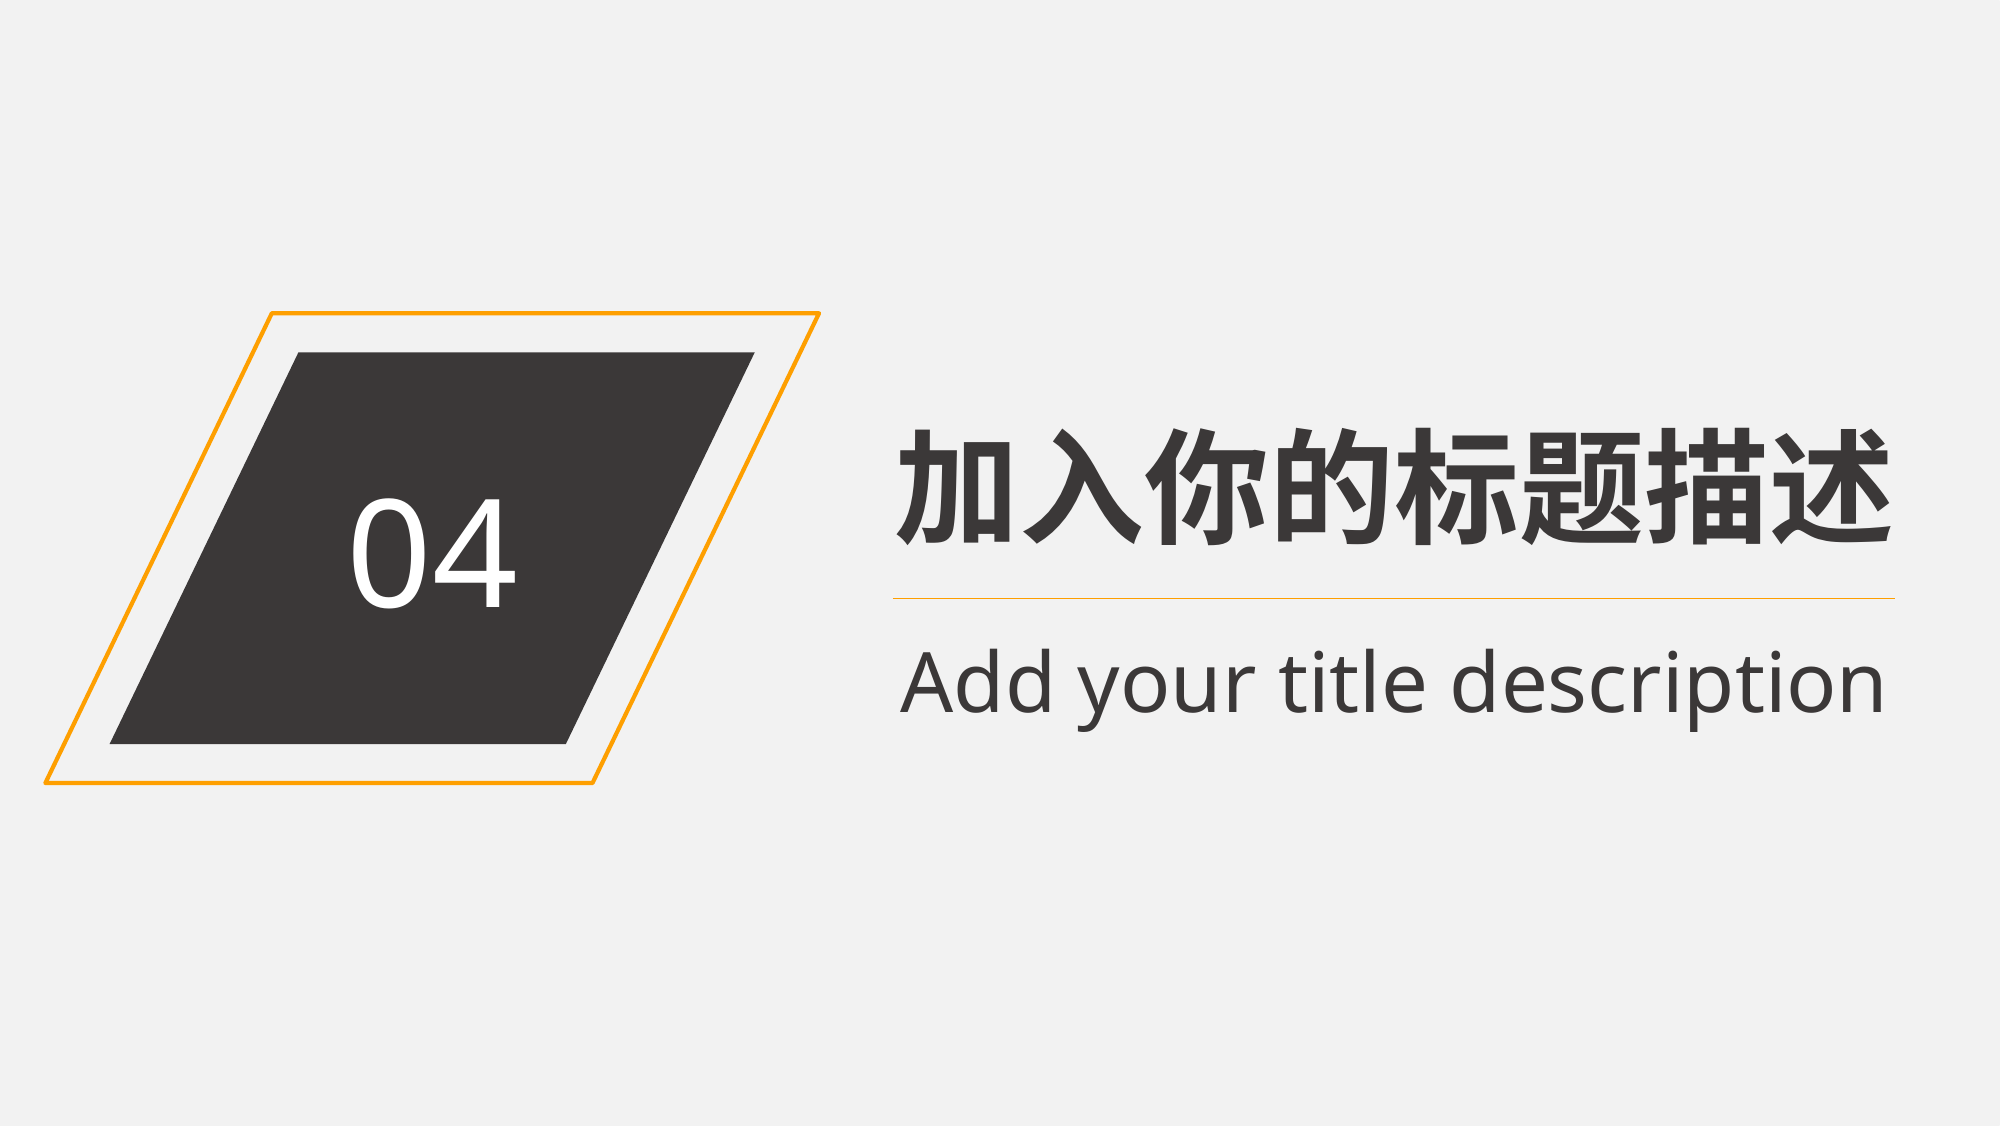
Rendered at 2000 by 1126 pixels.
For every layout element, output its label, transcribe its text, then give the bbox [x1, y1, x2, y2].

text_box Add your title description [885, 621, 1904, 737]
text_box 04 [317, 449, 548, 645]
text_box [107, 350, 757, 747]
text_box [43, 311, 821, 786]
text_box 加入你的标题描述 [879, 402, 1909, 567]
